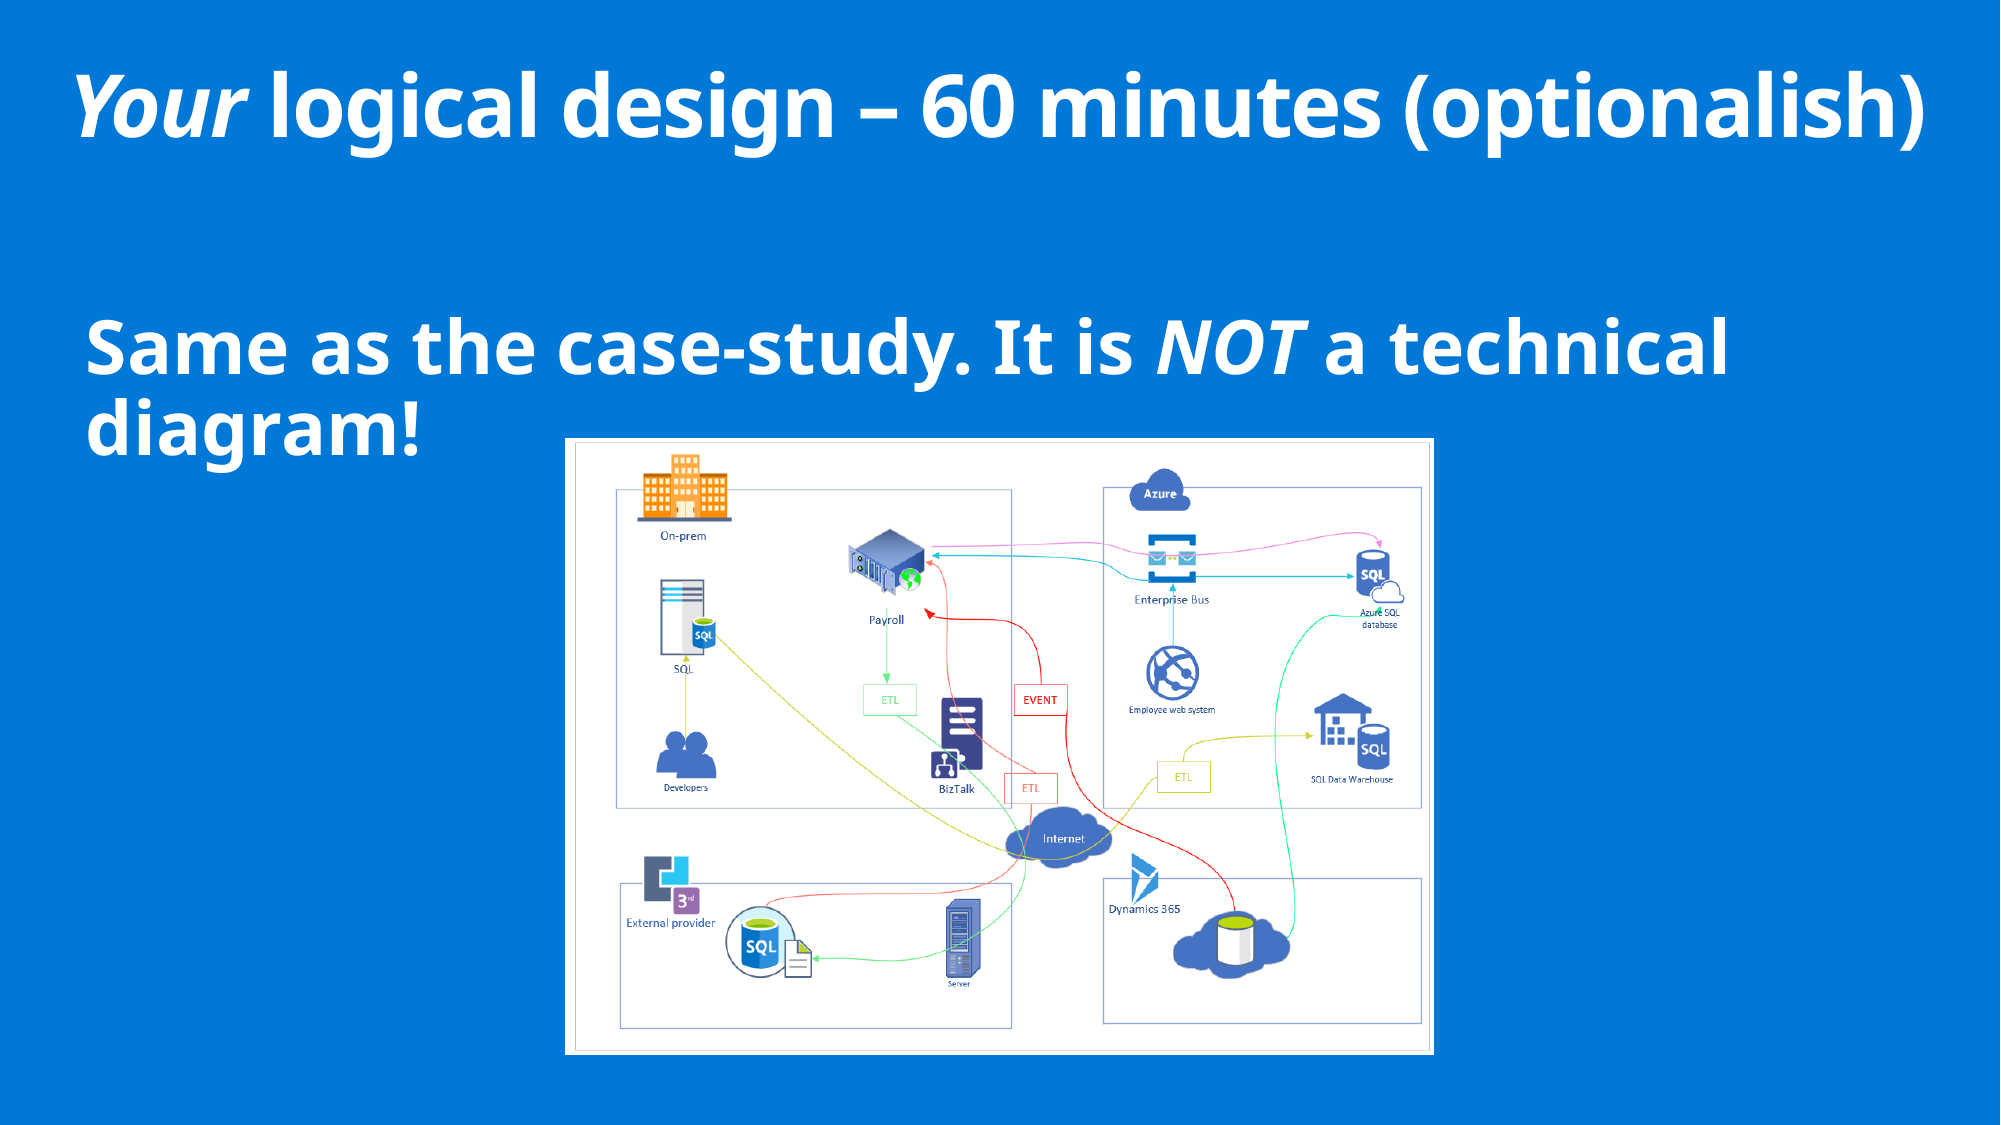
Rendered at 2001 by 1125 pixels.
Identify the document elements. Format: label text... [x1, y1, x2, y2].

title Your logical design – 60 minutes (optionalish) [44, 47, 1957, 196]
picture [565, 438, 1435, 1056]
text_box Same as the case-study. It is NOT a technical diagram! [55, 285, 1942, 496]
